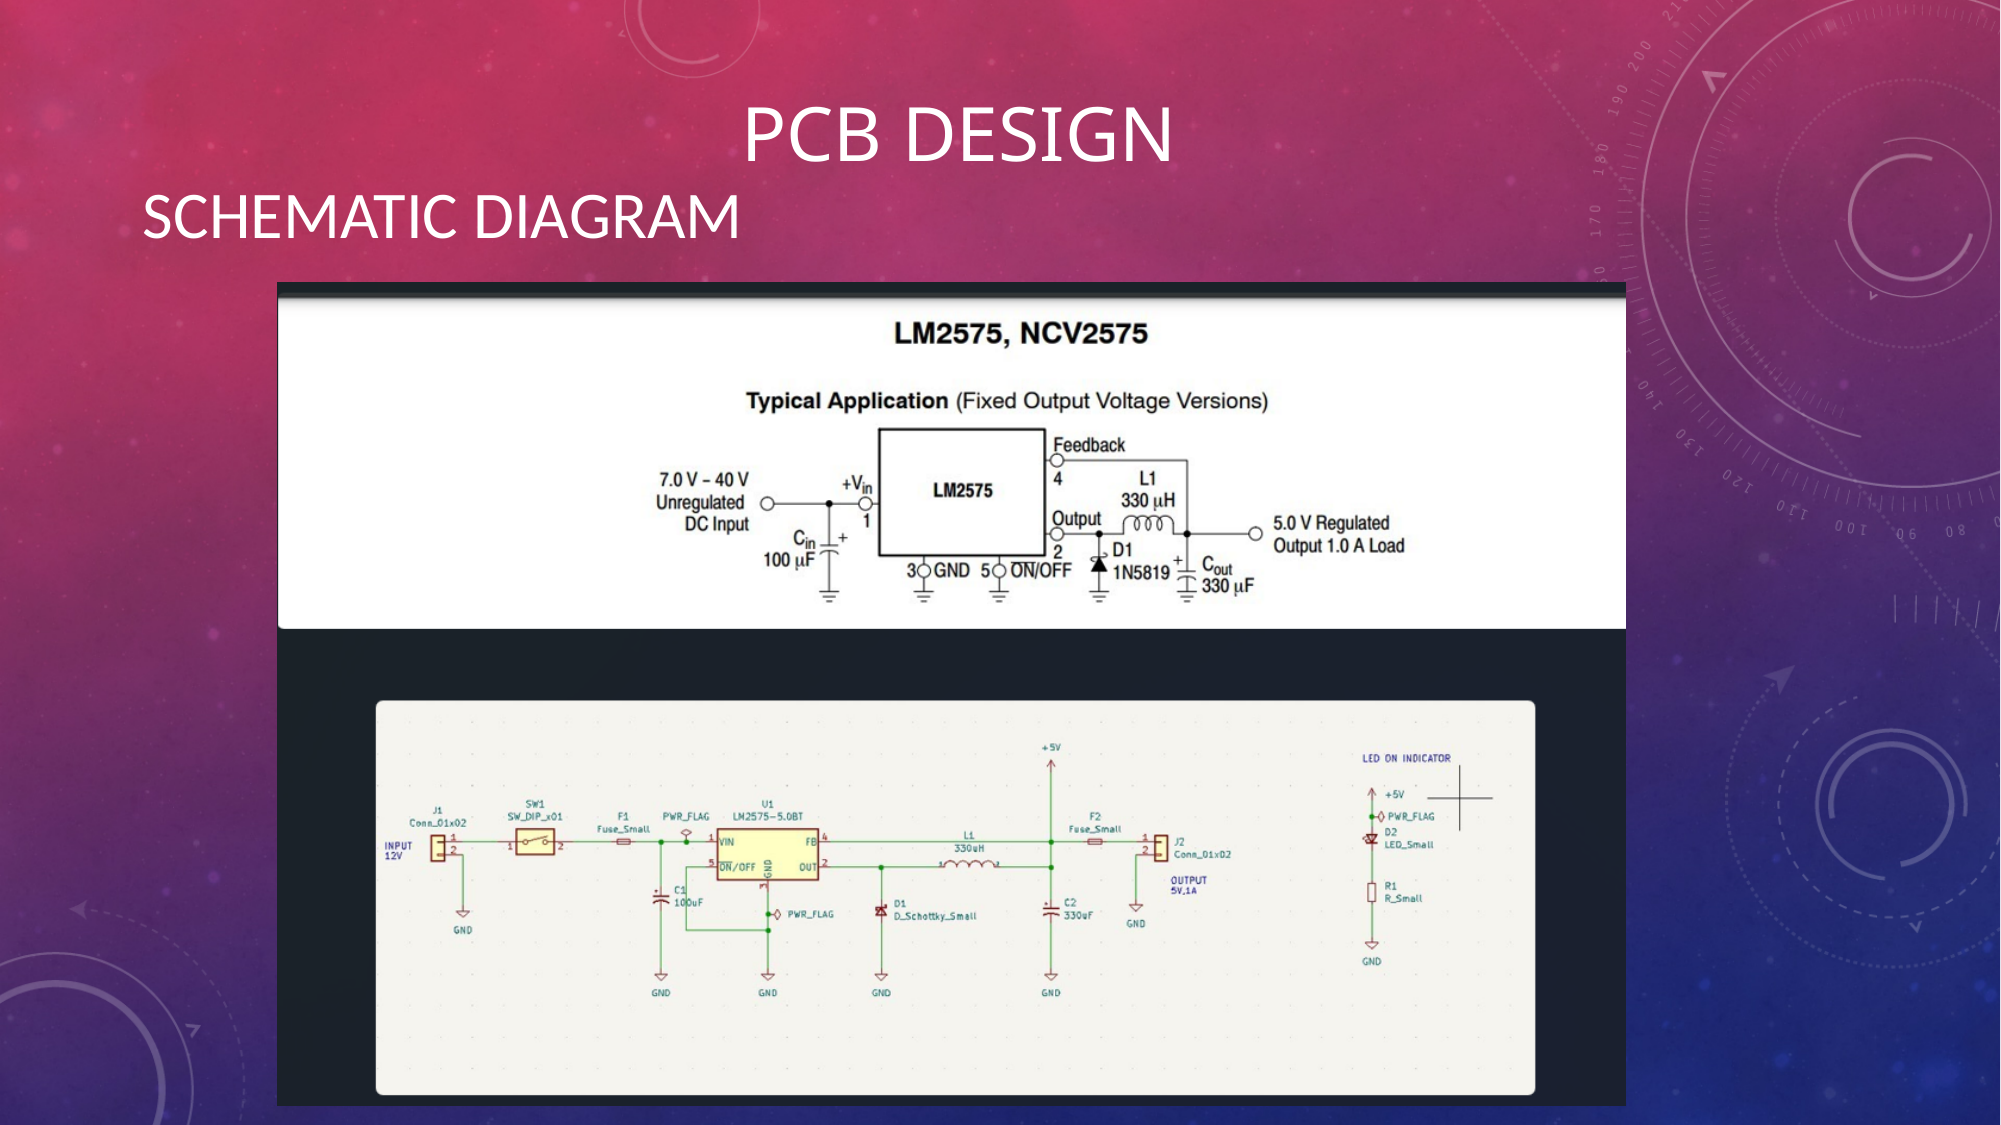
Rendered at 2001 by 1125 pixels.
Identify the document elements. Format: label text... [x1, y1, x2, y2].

text_box SCHEMATIC DIAGRAM [128, 164, 852, 260]
picture [0, 0, 2001, 1125]
title PCB design [128, 67, 1791, 196]
